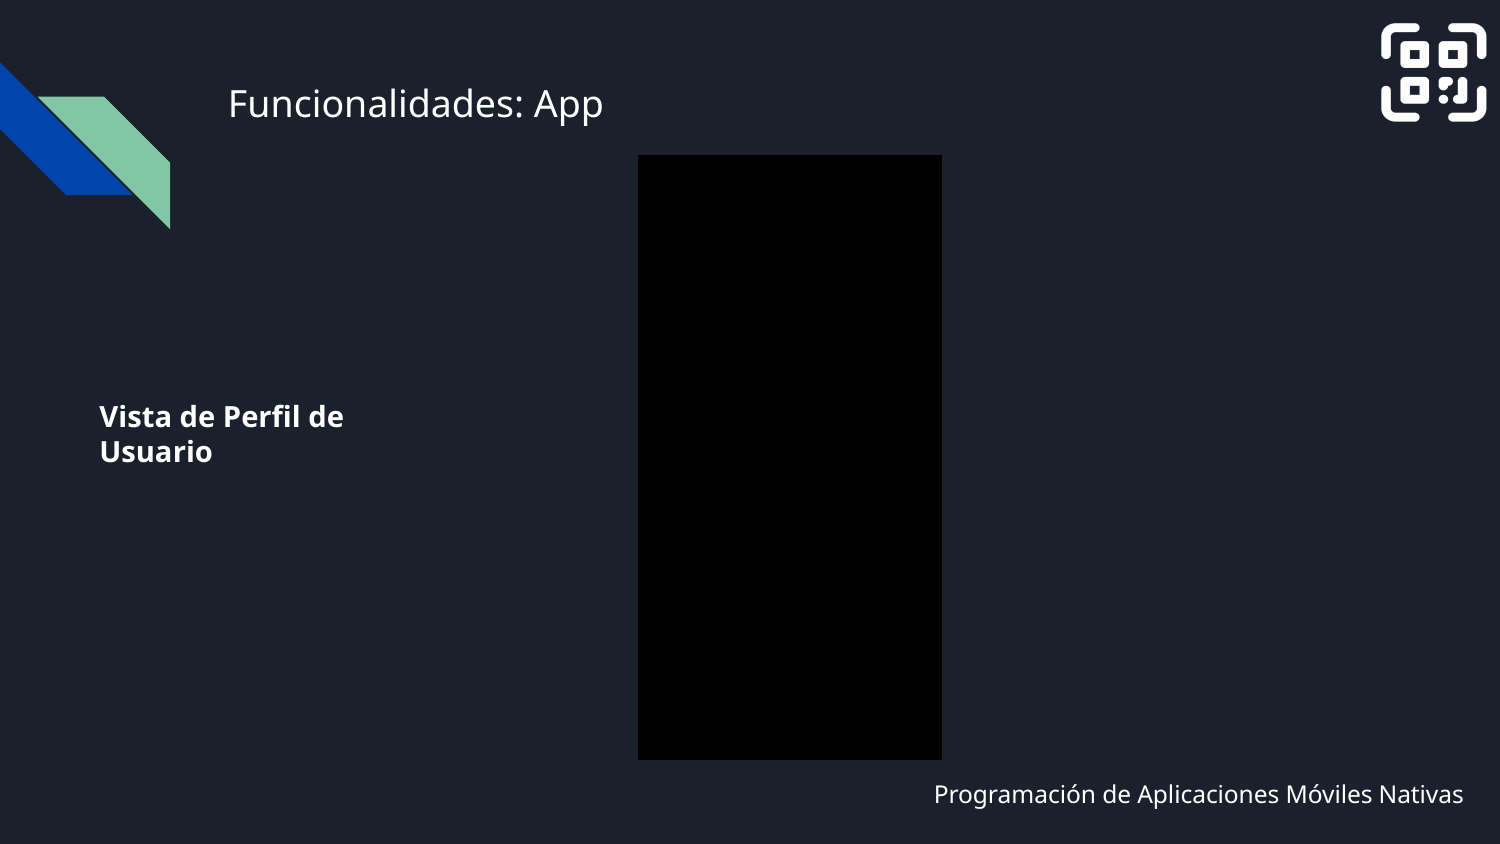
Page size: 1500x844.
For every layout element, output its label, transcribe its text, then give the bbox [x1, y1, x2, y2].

subtitle Programación de Aplicaciones Móviles Nativas [918, 759, 1488, 825]
text_box Vista de Perfil de Usuario [84, 383, 450, 461]
title Funcionalidades: App [212, 64, 1368, 215]
picture [1379, 19, 1489, 126]
picture [638, 155, 943, 760]
